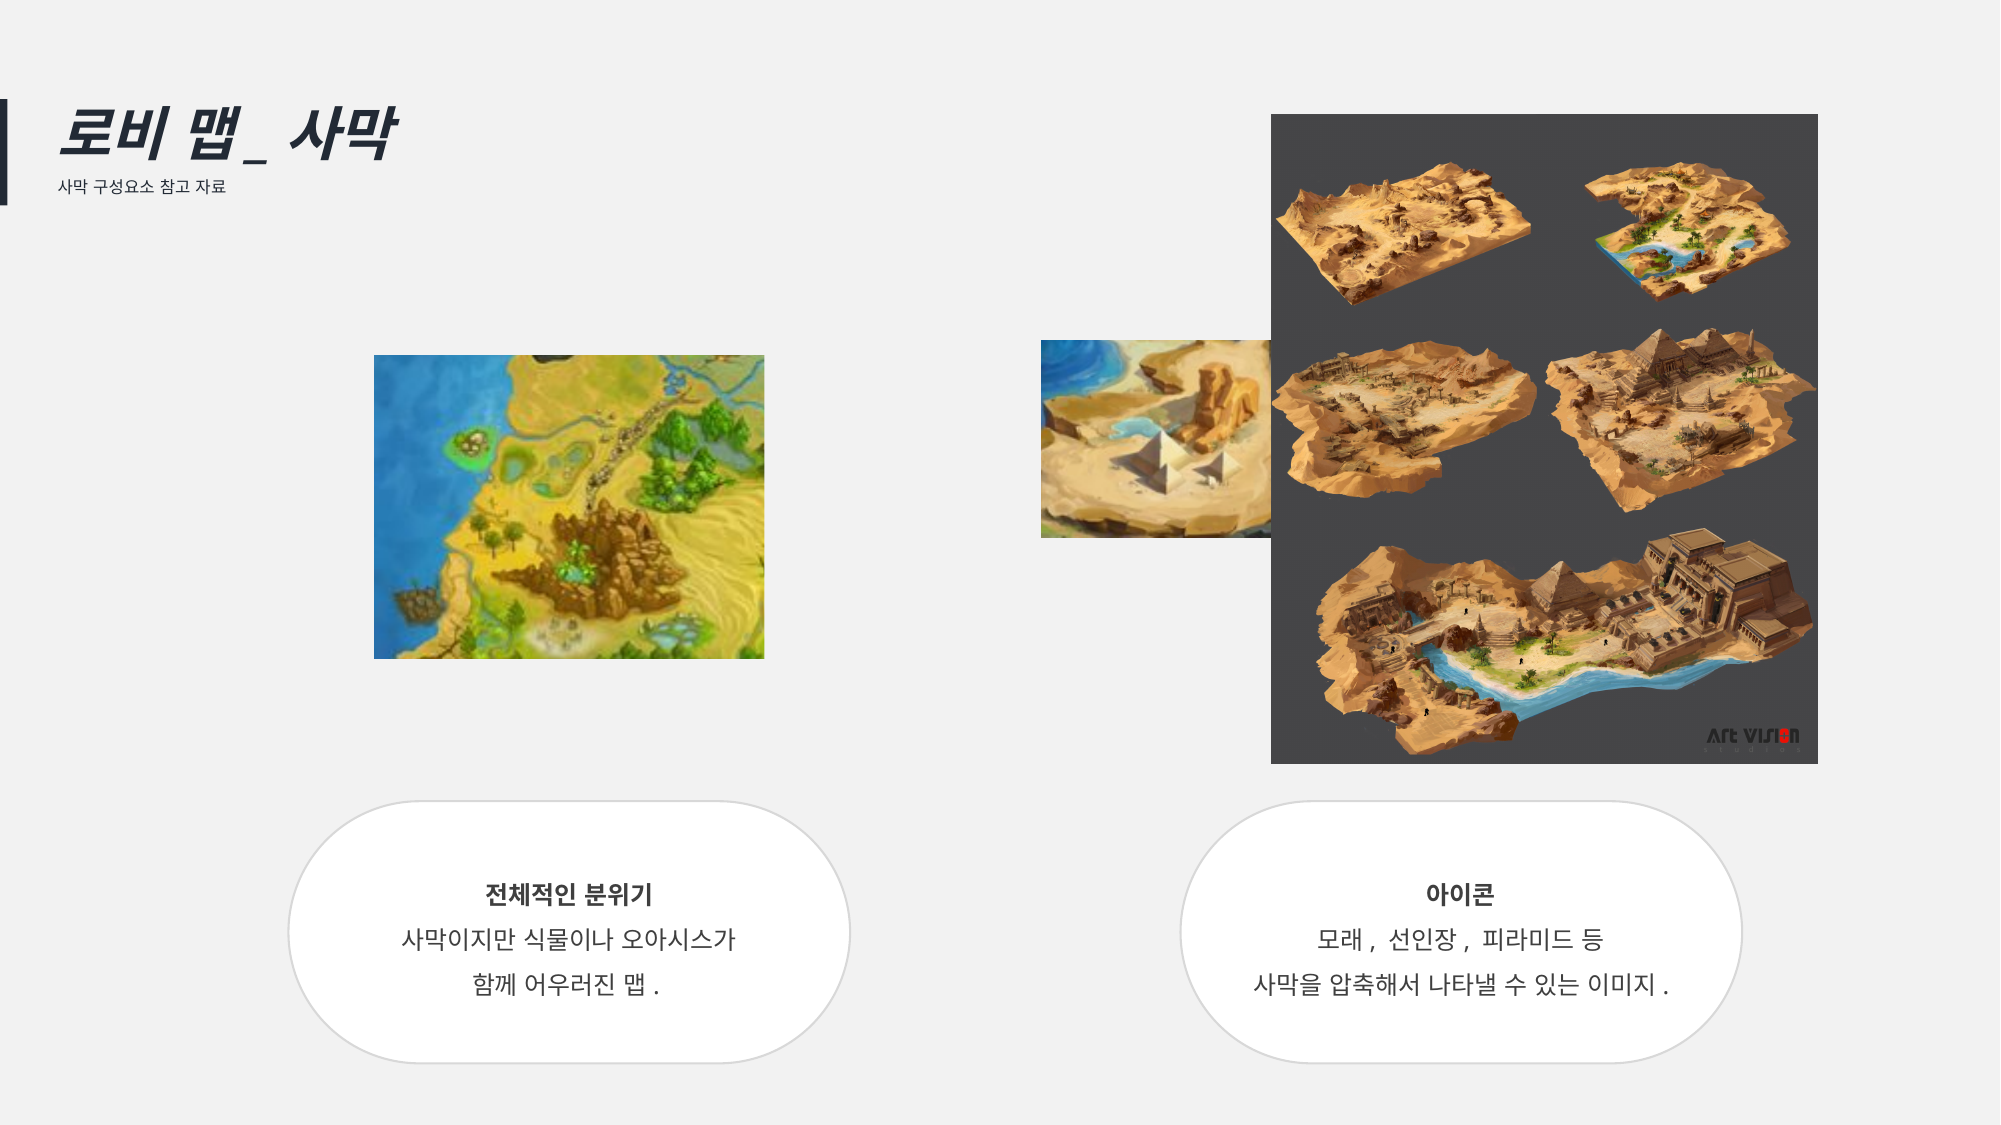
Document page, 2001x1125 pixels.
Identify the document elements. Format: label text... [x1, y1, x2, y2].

text_box [0, 99, 8, 206]
text_box 로비 맵_사막 사막 구성요소 참고 자료 [42, 54, 948, 204]
picture [373, 354, 765, 659]
picture [1041, 114, 1818, 765]
text_box 아이콘 모래, 선인장, 피라미드 등 사막을 압축해서 나타낼 수 있는 이미지. [1180, 801, 1743, 1064]
text_box 전체적인 분위기 사막이지만 식물이나 오아시스가 함께 어우러진 맵. [288, 801, 851, 1064]
